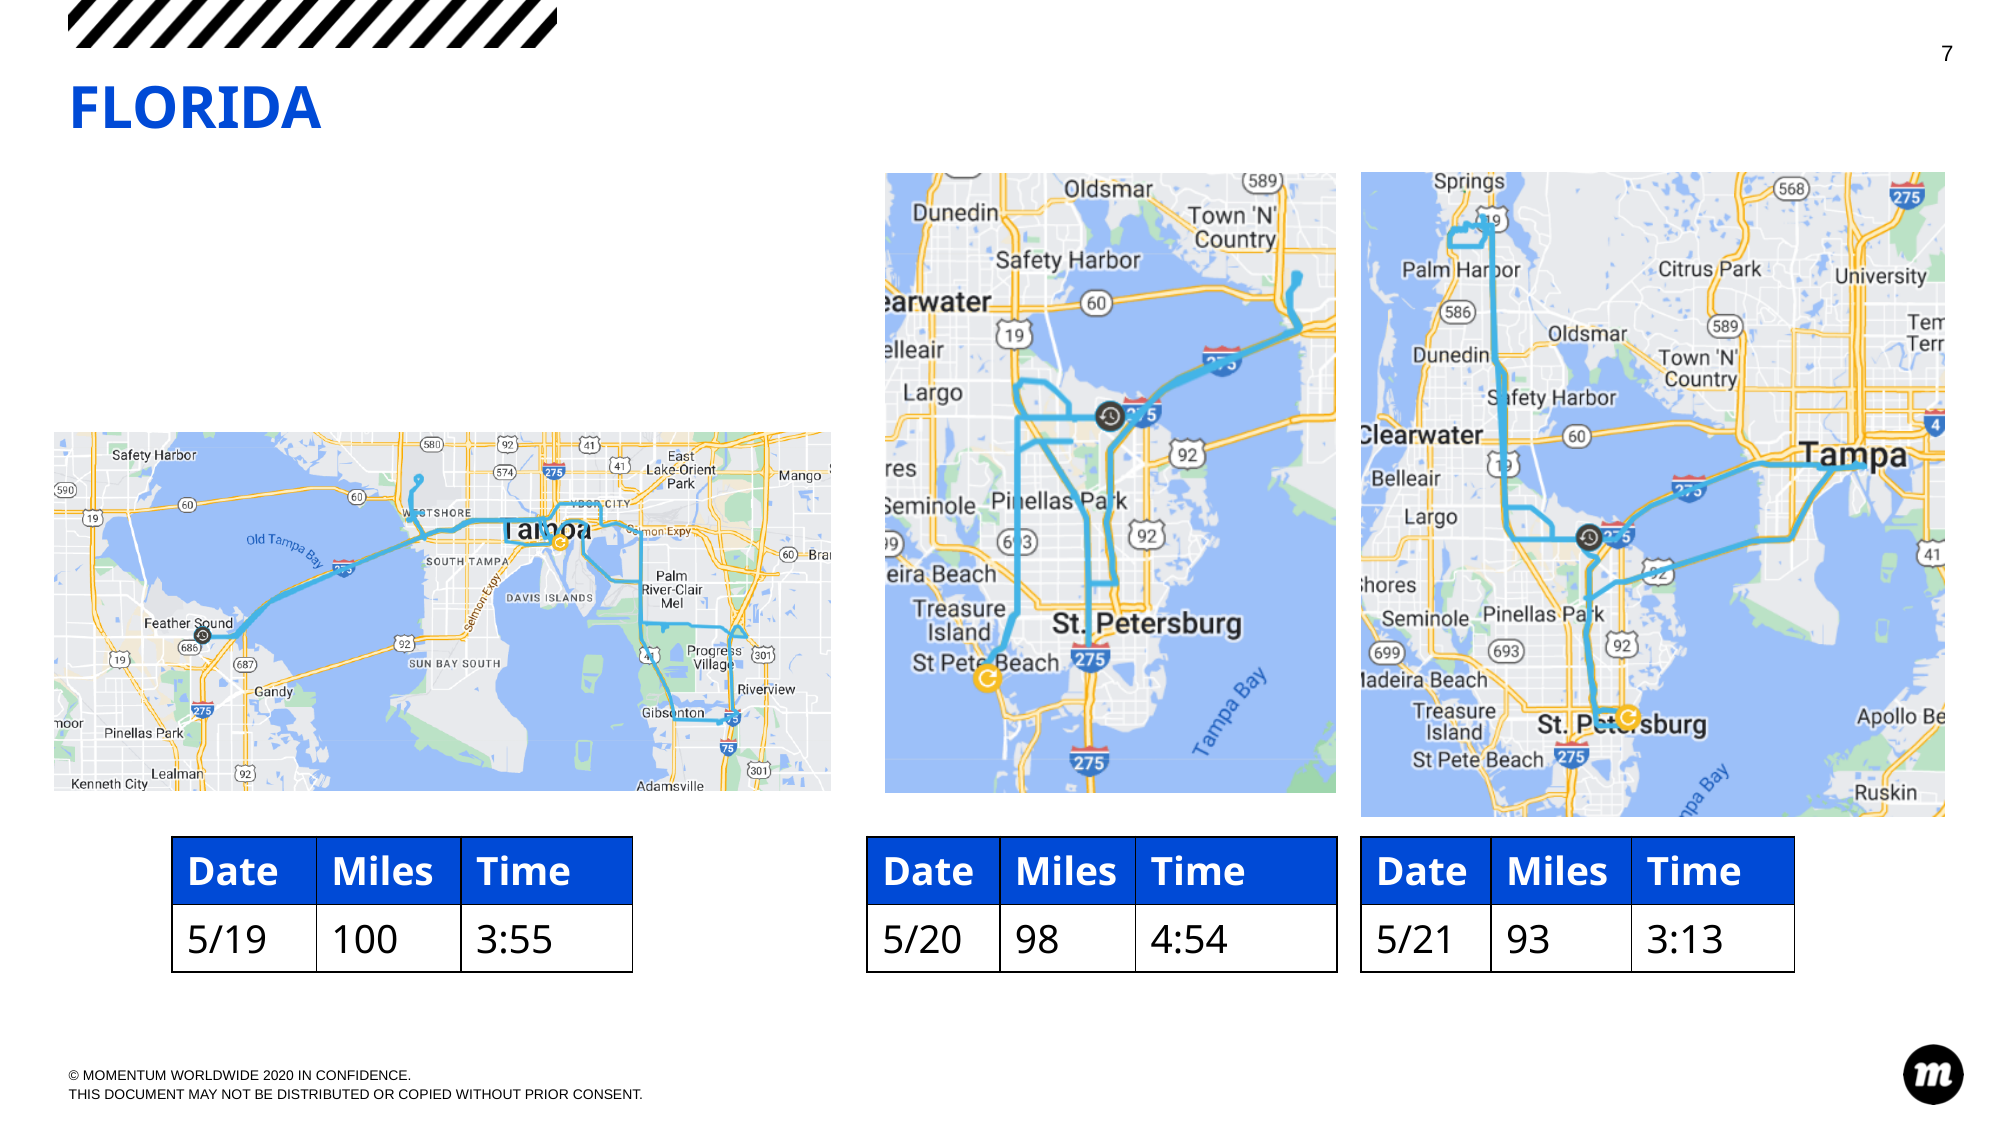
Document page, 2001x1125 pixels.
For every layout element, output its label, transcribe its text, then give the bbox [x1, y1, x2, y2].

picture [53, 431, 831, 791]
table_header Time [1632, 838, 1794, 904]
table_cell 98 [1001, 905, 1135, 971]
table_header Time [462, 838, 632, 904]
title FLORIDA [68, 81, 1932, 232]
slide_number 7 [1518, 22, 1969, 83]
table_header Date [868, 838, 999, 904]
table_cell 3:13 [1632, 905, 1794, 971]
table_header Miles [317, 838, 460, 904]
table_header Miles [1001, 838, 1135, 904]
picture [68, 0, 557, 48]
table_cell 3:55 [462, 905, 632, 971]
table_header Time [1136, 838, 1336, 904]
table_header Miles [1492, 838, 1631, 904]
picture [1360, 172, 1945, 817]
picture [885, 172, 1336, 793]
table_cell 100 [317, 905, 460, 971]
table_cell 4:54 [1136, 905, 1336, 971]
table_header Date [1362, 838, 1490, 904]
table_cell 93 [1492, 905, 1631, 971]
picture [1903, 1044, 1964, 1105]
table_header Date [173, 838, 316, 904]
table_cell 5/20 [868, 905, 999, 971]
table_cell 5/19 [173, 905, 316, 971]
table_cell 5/21 [1362, 905, 1490, 971]
